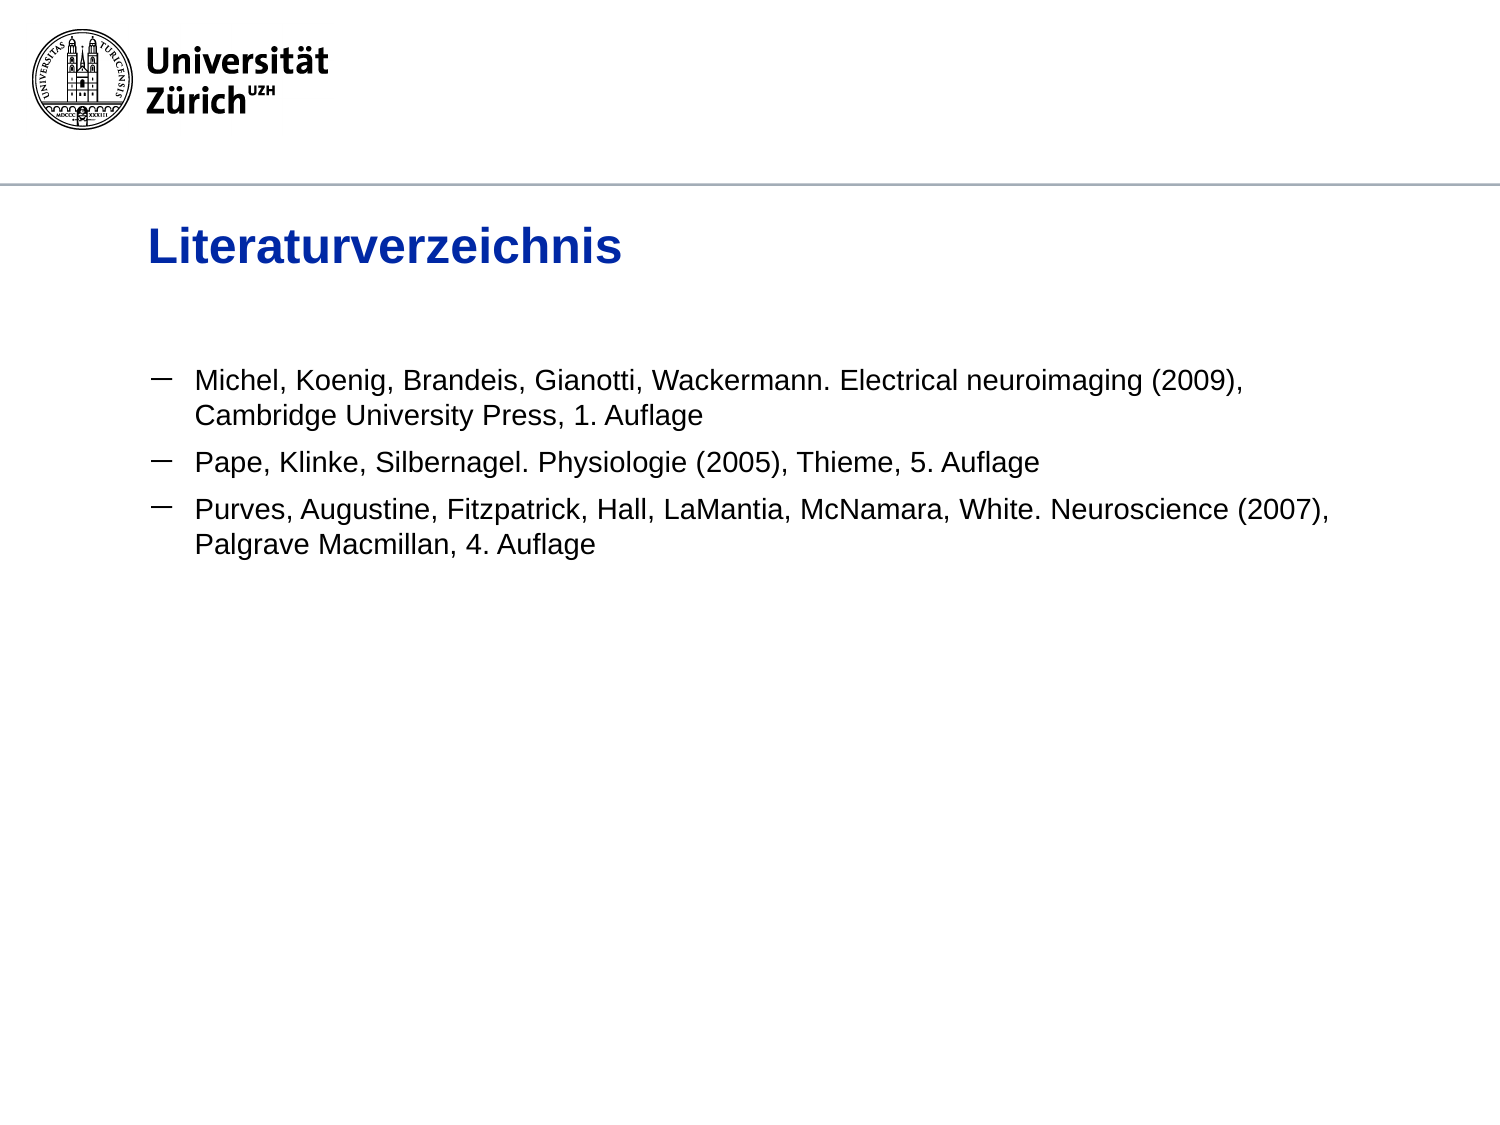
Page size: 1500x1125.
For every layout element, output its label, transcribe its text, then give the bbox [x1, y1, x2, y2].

title Literaturverzeichnis [147, 208, 1353, 291]
list Michel, Koenig, Brandeis, Gianotti, Wackermann. Electrical neuroimaging (2009), Cambridge University Press, 1. Auflage Pape, Klinke, Silbernagel. Physiologie (2005), Thieme, 5. Auflage Purves, Augustine, Fitzpatrick, Hall, LaMantia, McNamara, White. Neuroscience (2007), Palgrave Macmillan, 4. Auflage [147, 361, 1353, 1000]
picture [26, 23, 334, 136]
